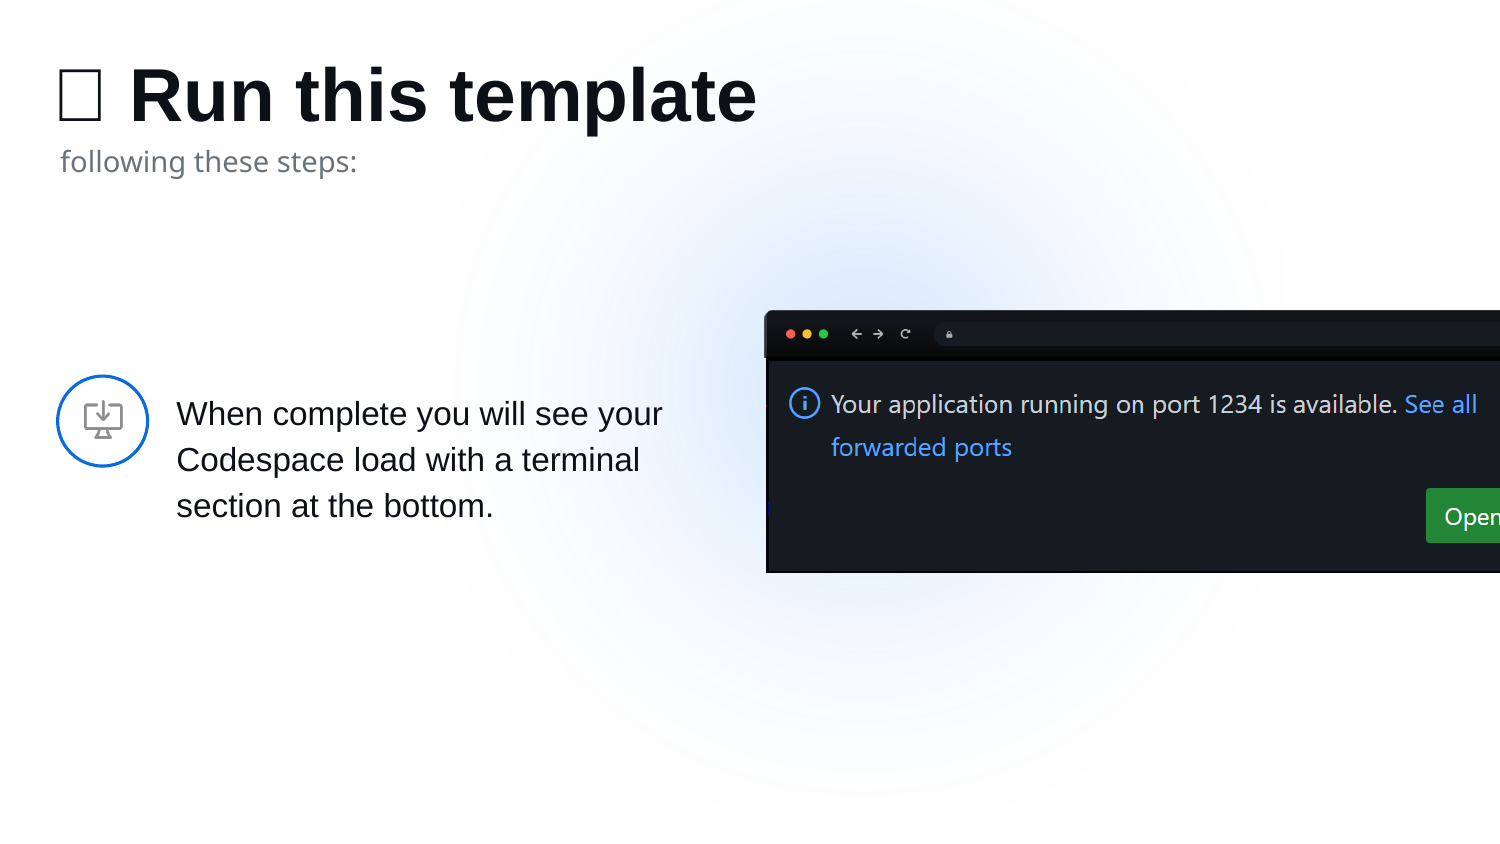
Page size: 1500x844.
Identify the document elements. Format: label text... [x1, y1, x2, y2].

picture [441, 0, 1286, 809]
text_box When complete you will see your Codespace load with a terminal section at the bottom. [176, 386, 435, 489]
subtitle following these steps: [45, 163, 435, 182]
title 🚀 Run this template [37, 19, 435, 163]
picture [81, 400, 124, 442]
text_box [57, 376, 148, 467]
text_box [764, 310, 1500, 574]
